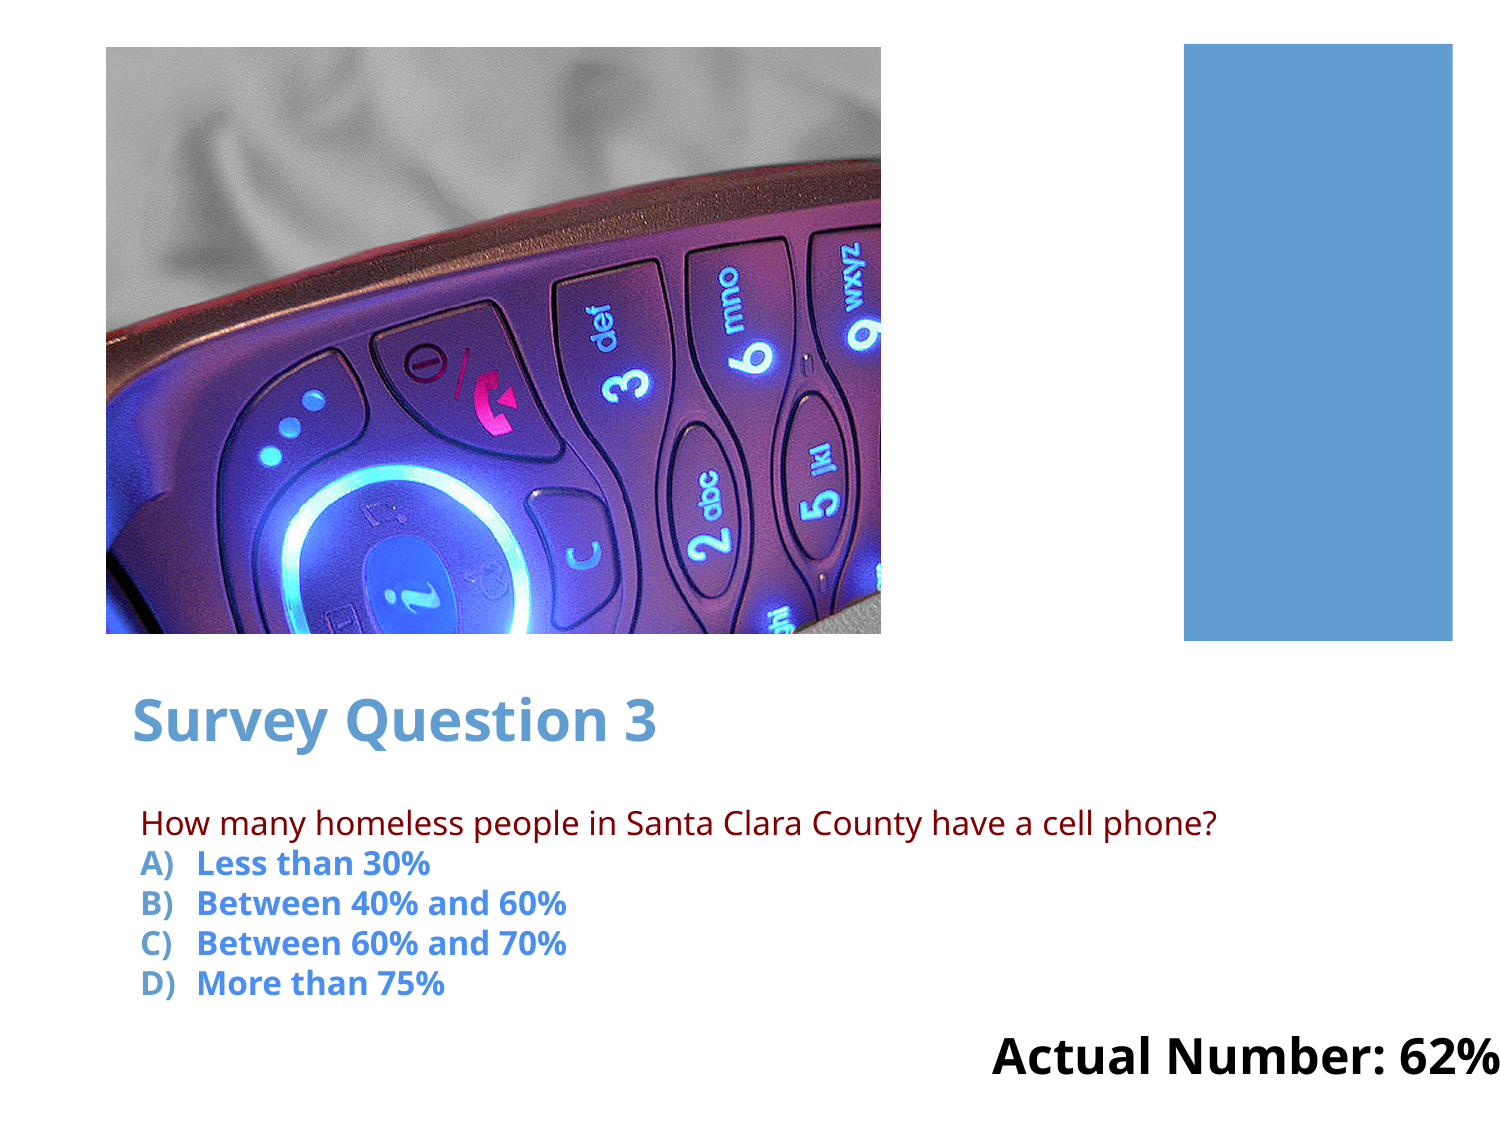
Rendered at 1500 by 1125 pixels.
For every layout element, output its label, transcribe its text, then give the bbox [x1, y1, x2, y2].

list How many homeless people in Santa Clara County have a cell phone? Less than 30% Between 40% and 60% Between 60% and 70% More than 75% [131, 754, 1442, 1099]
picture [106, 47, 881, 634]
text_box Actual Number: 62% [985, 1017, 1500, 1093]
title Survey Question 3 [131, 660, 1196, 754]
